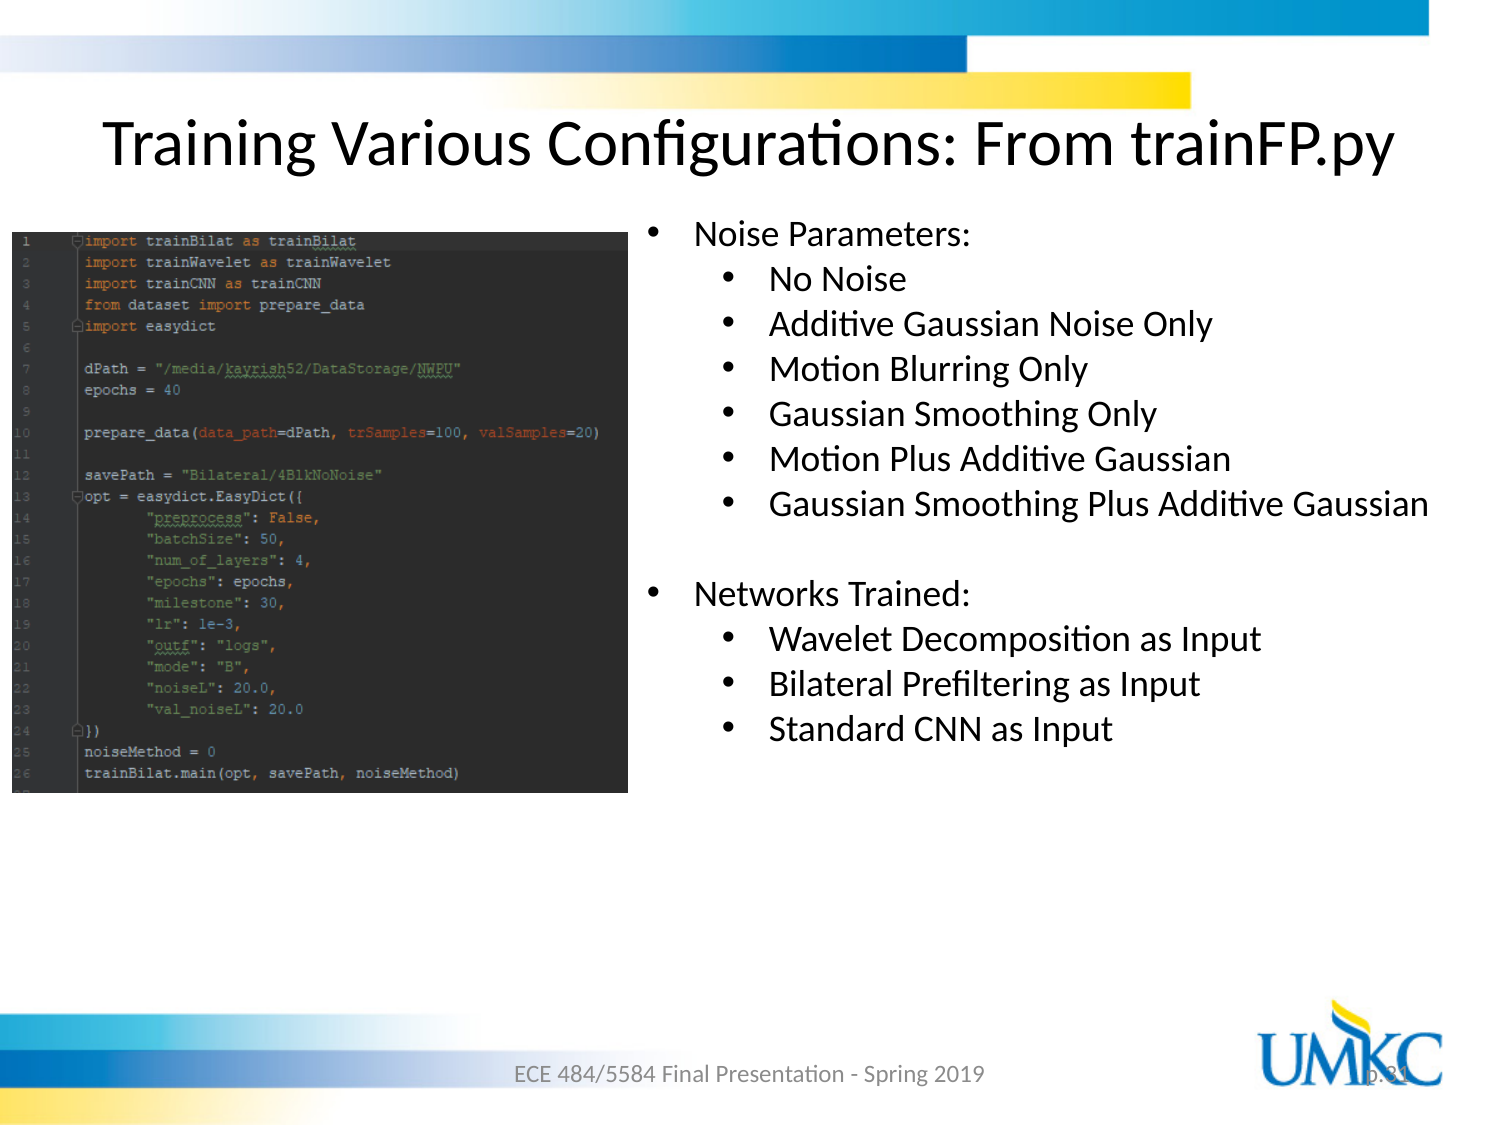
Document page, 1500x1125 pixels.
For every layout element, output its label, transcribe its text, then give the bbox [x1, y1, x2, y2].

footer ECE 484/5584 Final Presentation - Spring 2019 [490, 1042, 1010, 1103]
text_box Noise Parameters: No Noise Additive Gaussian Noise Only Motion Blurring Only Gaussian Smoothing Only Motion Plus Additive Gaussian Gaussian Smoothing Plus Additive Gaussian Networks Trained: Wavelet Decomposition as Input Bilateral Prefiltering as Input Standard CNN as Input [632, 201, 1446, 757]
slide_number p.31 [1074, 1042, 1425, 1103]
title Training Various Configurations: From trainFP.py [12, 45, 1486, 233]
picture [0, 0, 1500, 1125]
